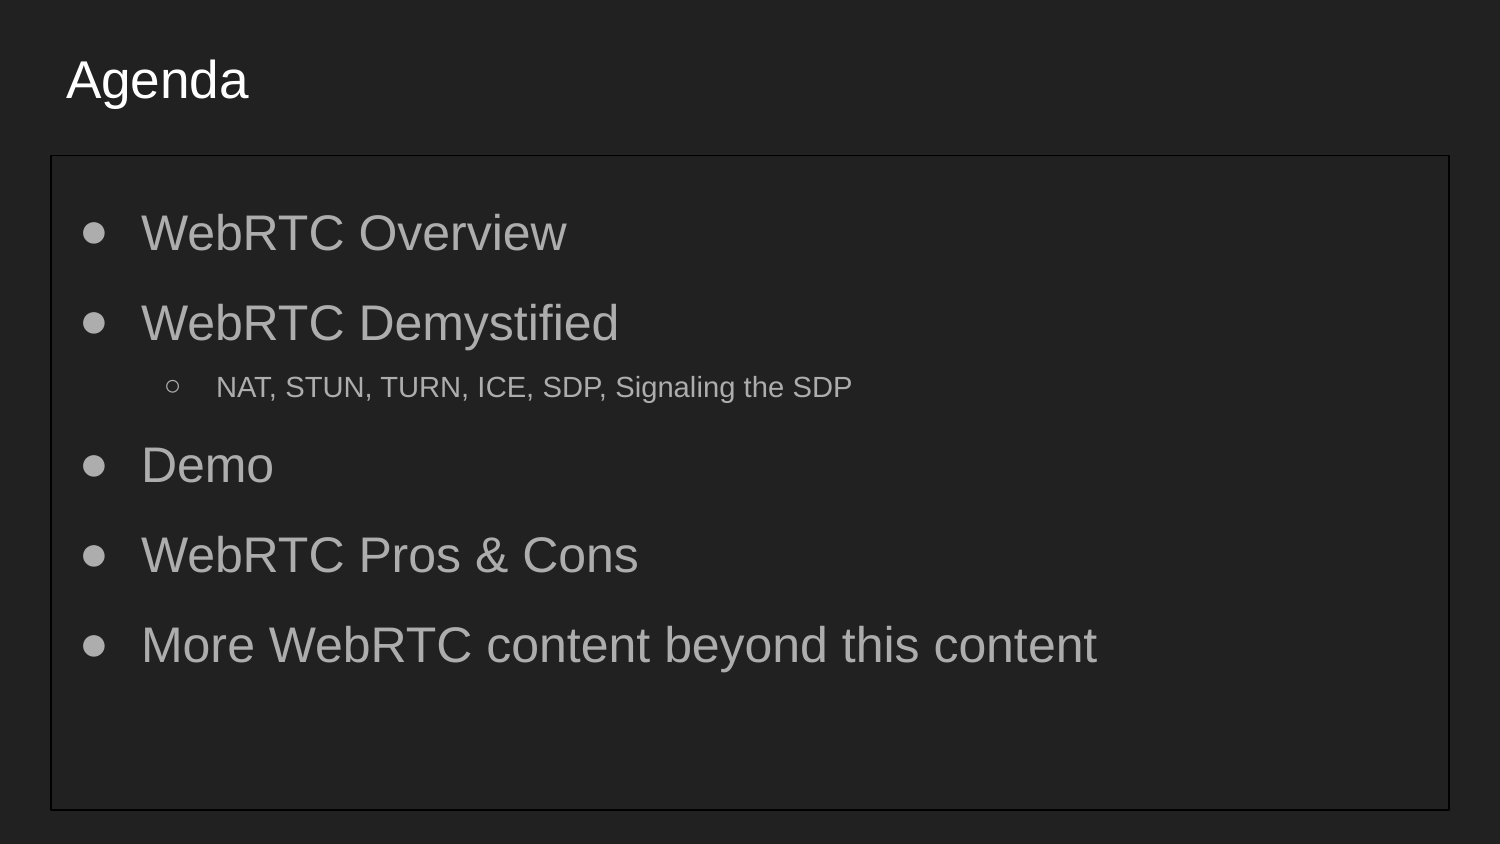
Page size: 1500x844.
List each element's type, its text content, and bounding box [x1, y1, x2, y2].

title Agenda [51, 30, 1449, 125]
list WebRTC Overview WebRTC Demystified NAT, STUN, TURN, ICE, SDP, Signaling the SDP Demo WebRTC Pros & Cons More WebRTC content beyond this content [51, 155, 1449, 811]
